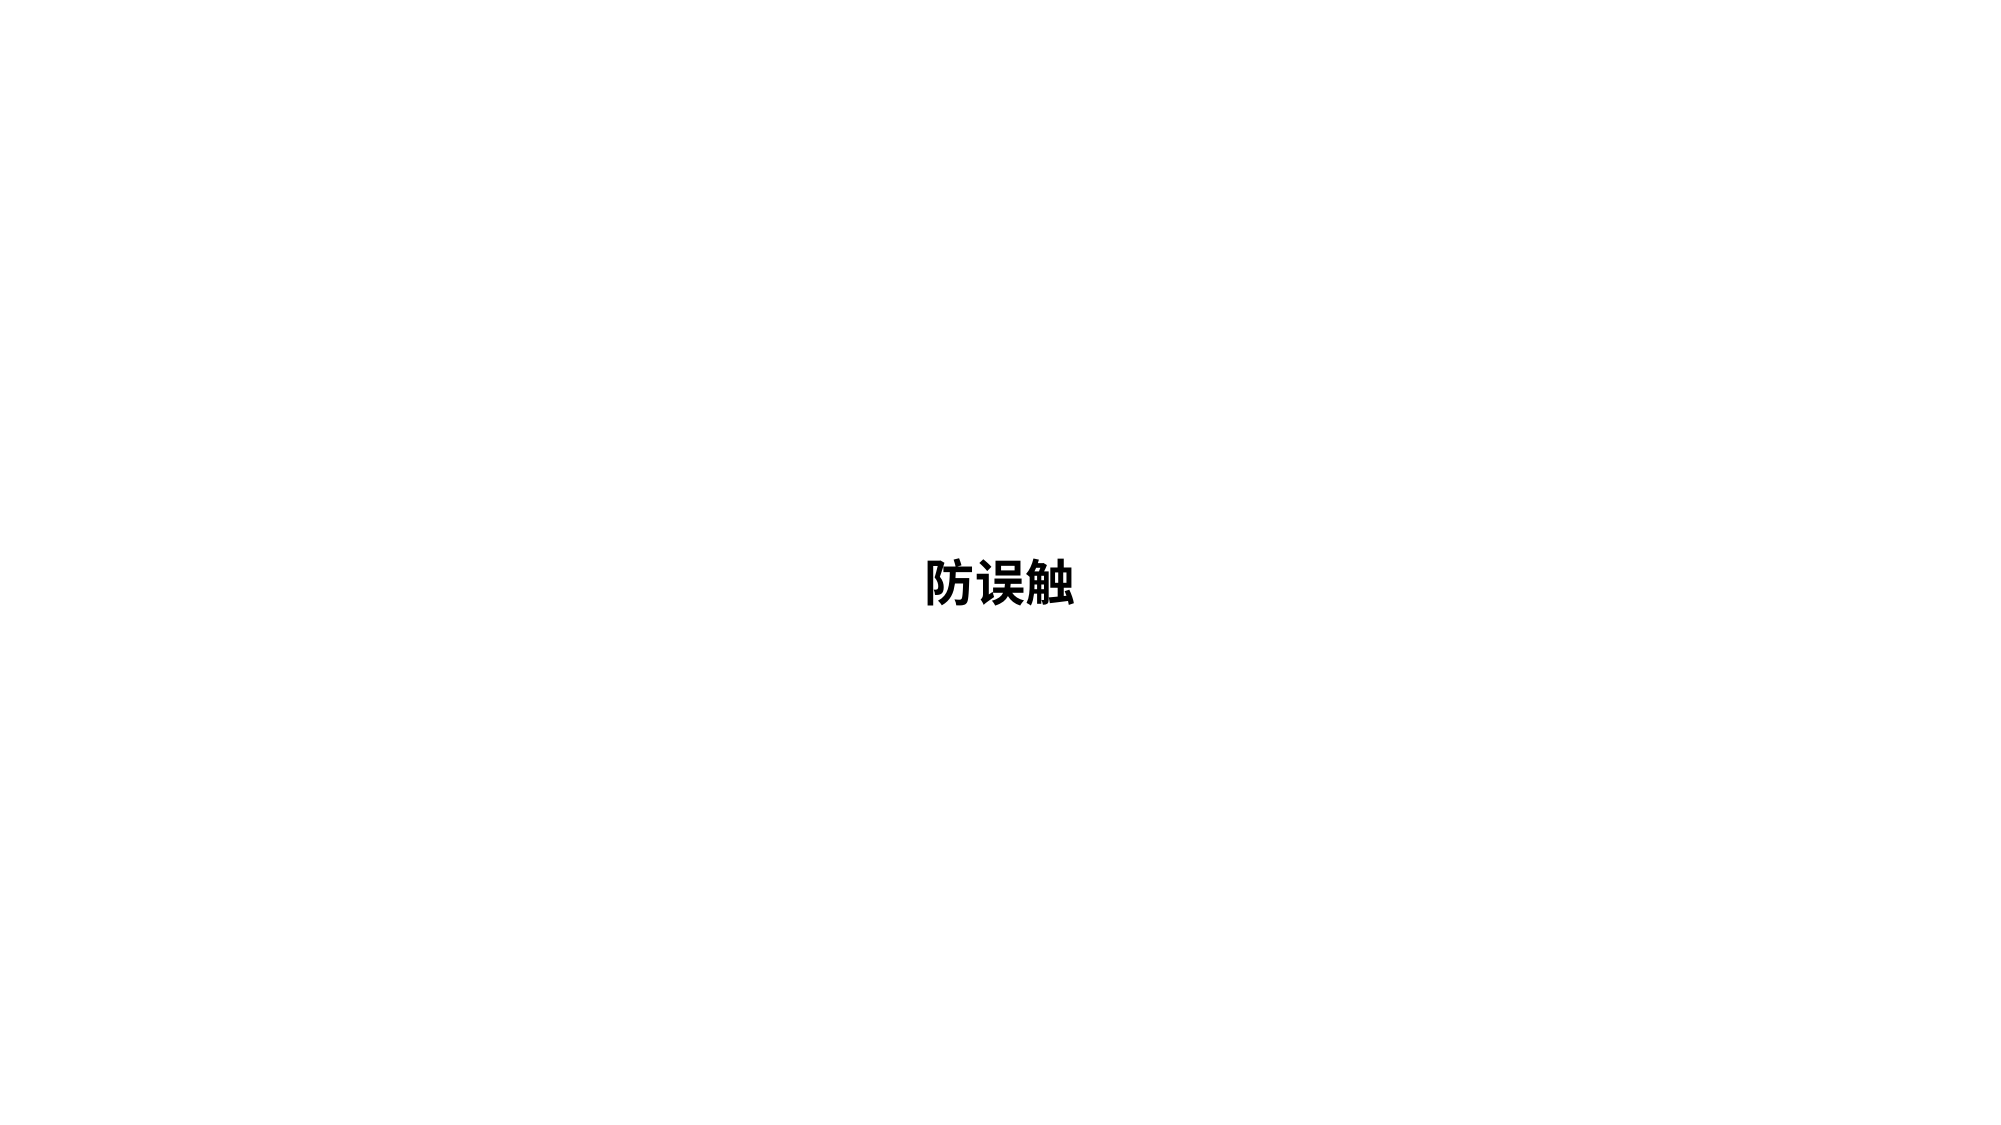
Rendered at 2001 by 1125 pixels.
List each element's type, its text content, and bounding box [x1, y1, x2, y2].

text_box 防误触 [639, 514, 1360, 619]
